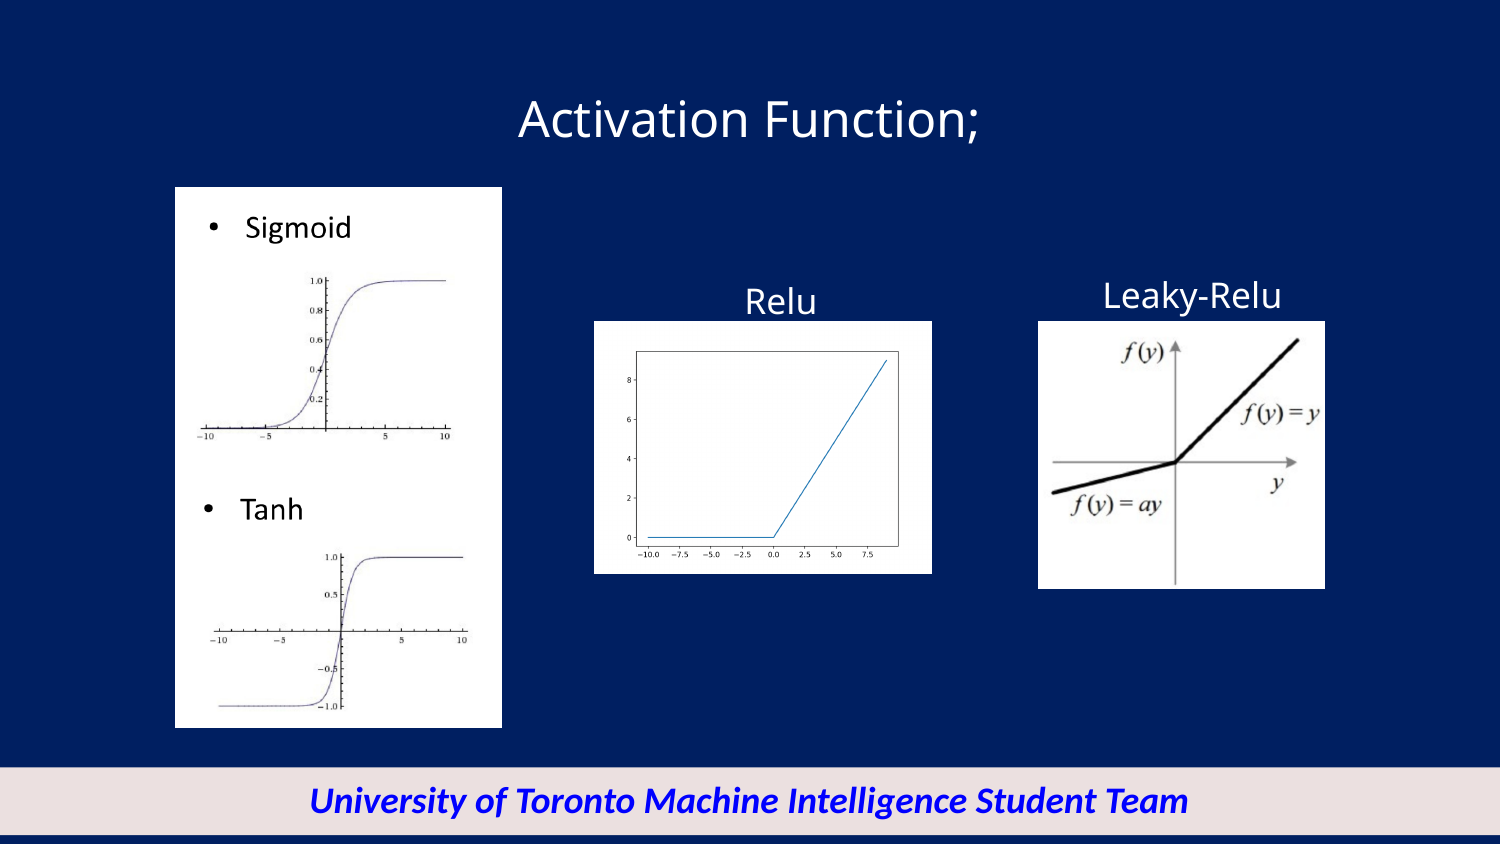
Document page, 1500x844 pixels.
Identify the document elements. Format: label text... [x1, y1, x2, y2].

picture [175, 186, 502, 728]
picture [1037, 321, 1325, 589]
picture [594, 321, 932, 575]
list Leaky-Relu [1012, 251, 1299, 322]
list Relu [654, 257, 864, 319]
title Activation Function; [51, 72, 1449, 167]
